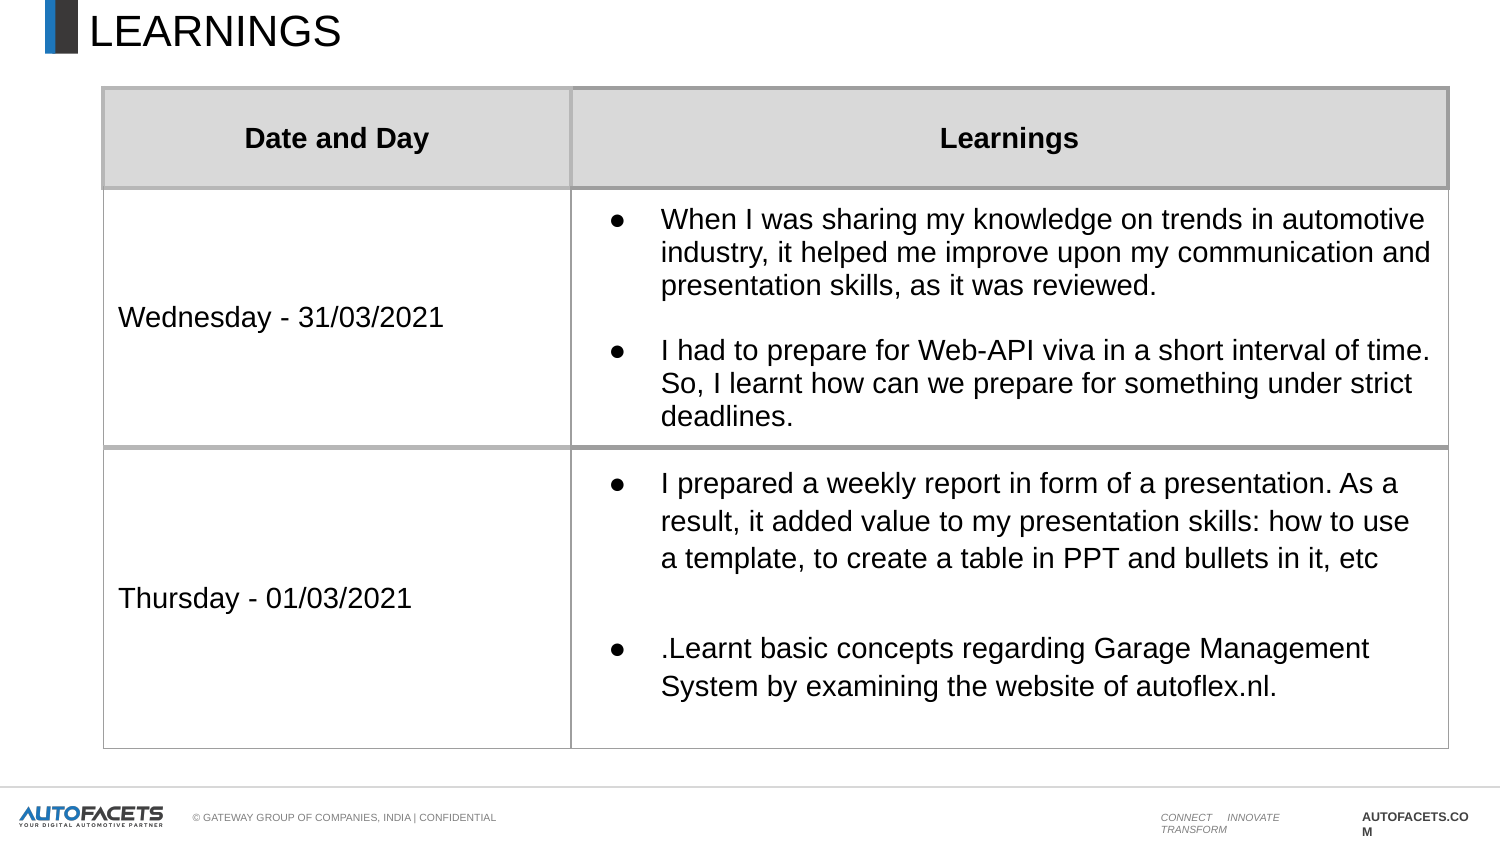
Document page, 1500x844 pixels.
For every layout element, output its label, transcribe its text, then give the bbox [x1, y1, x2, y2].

table_header Learnings [573, 90, 1446, 186]
table_cell I prepared a weekly report in form of a presentation. As a result, it added value to my presentation skills: how to use a template, to create a table in PPT and bullets in it, etc .Learnt basic concepts regarding Garage Management System by examining the website of autoflex.nl. [572, 450, 1448, 748]
table_header Date and Day [105, 90, 569, 186]
picture [19, 806, 163, 827]
table_cell Thursday - 01/03/2021 [104, 450, 570, 748]
text_box LEARNINGS [77, 3, 1500, 57]
table_cell Wednesday - 31/03/2021 [104, 190, 570, 445]
table_cell When I was sharing my knowledge on trends in automotive industry, it helped me improve upon my communication and presentation skills, as it was reviewed. I had to prepare for Web-API viva in a short interval of time. So, I learnt how can we prepare for something under strict deadlines. [572, 190, 1448, 445]
